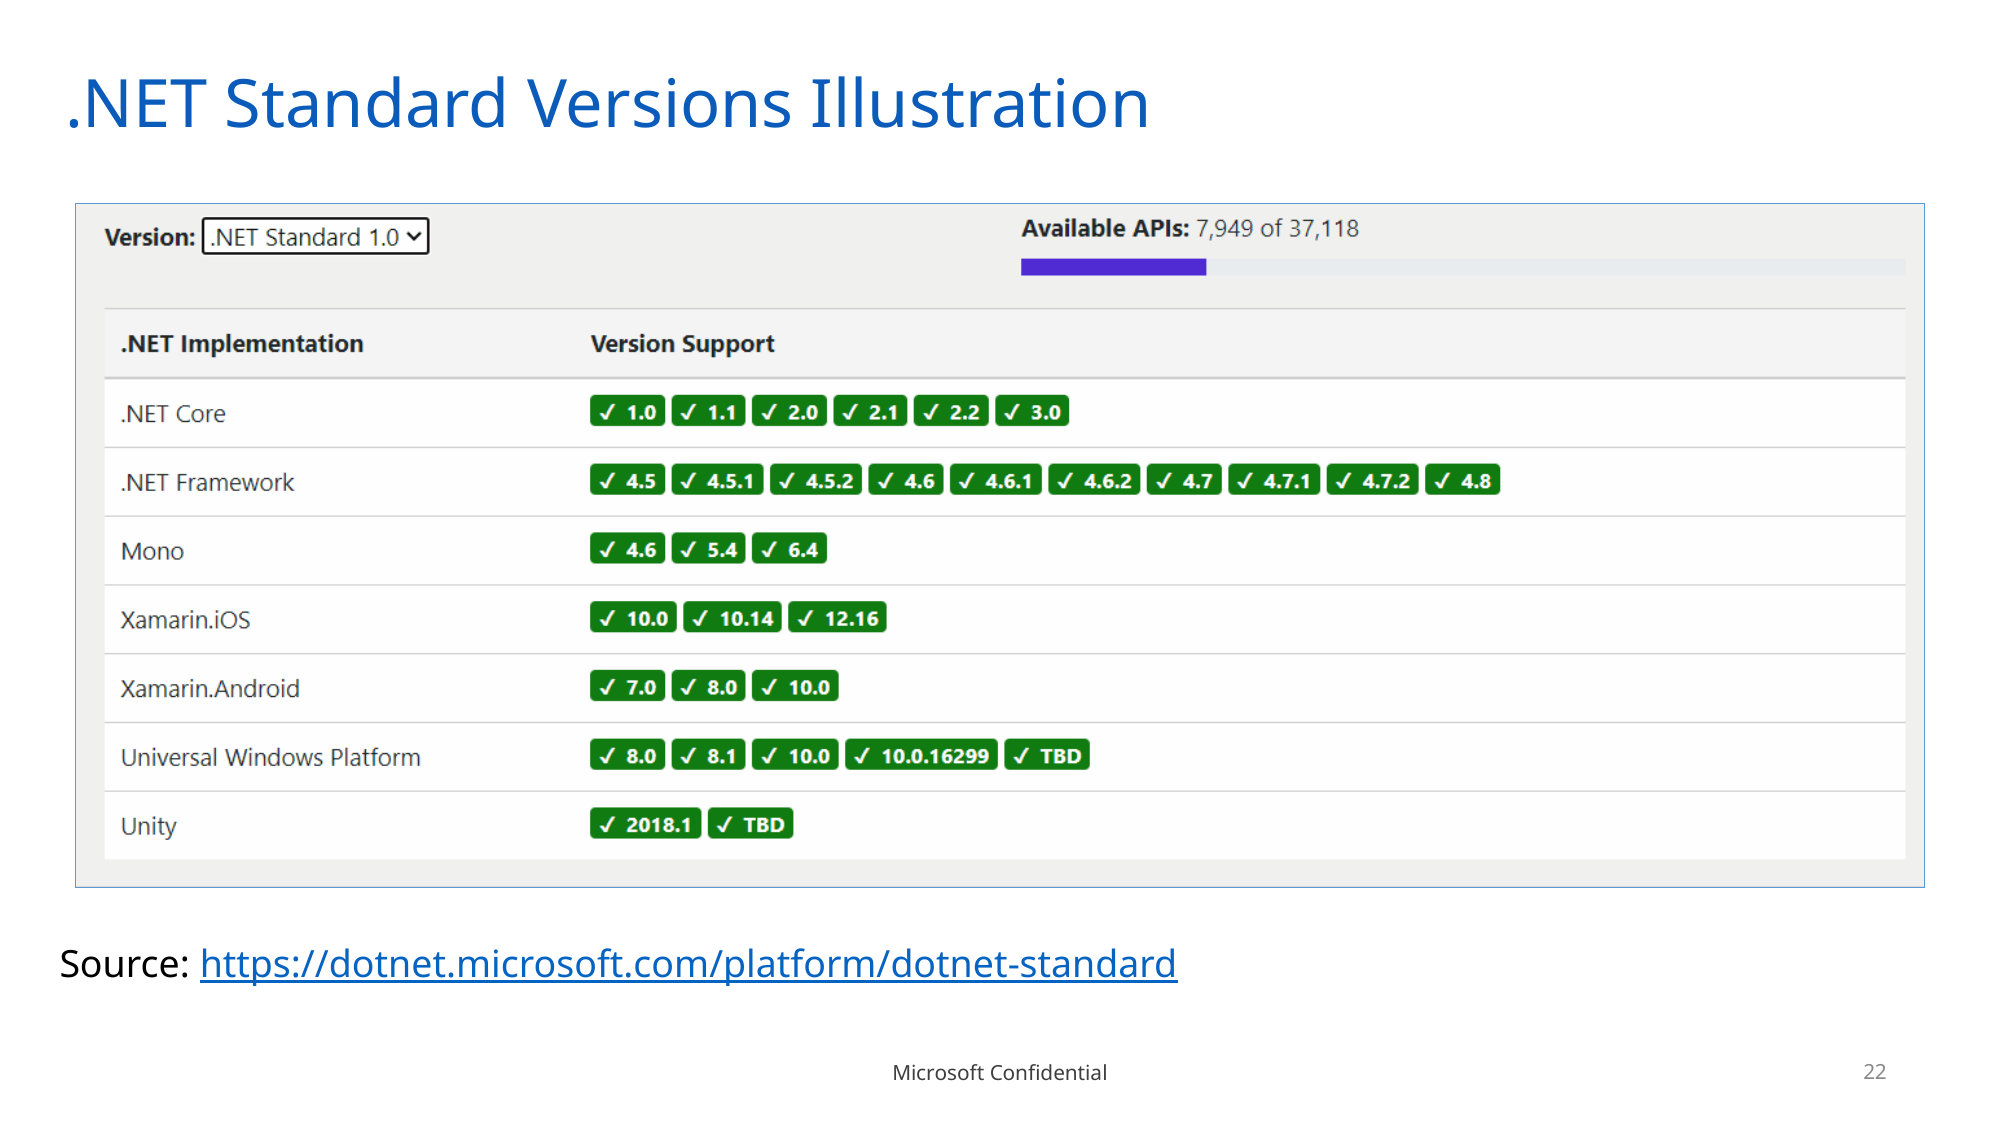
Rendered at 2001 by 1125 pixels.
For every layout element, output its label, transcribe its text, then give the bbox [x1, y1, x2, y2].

slide_number 22 [1451, 1042, 1902, 1103]
title .NET Standard Versions Illustration [50, 50, 1900, 163]
text_box Source: https://dotnet.microsoft.com/platform/dotnet-standard [44, 932, 1193, 998]
picture [74, 203, 1925, 888]
